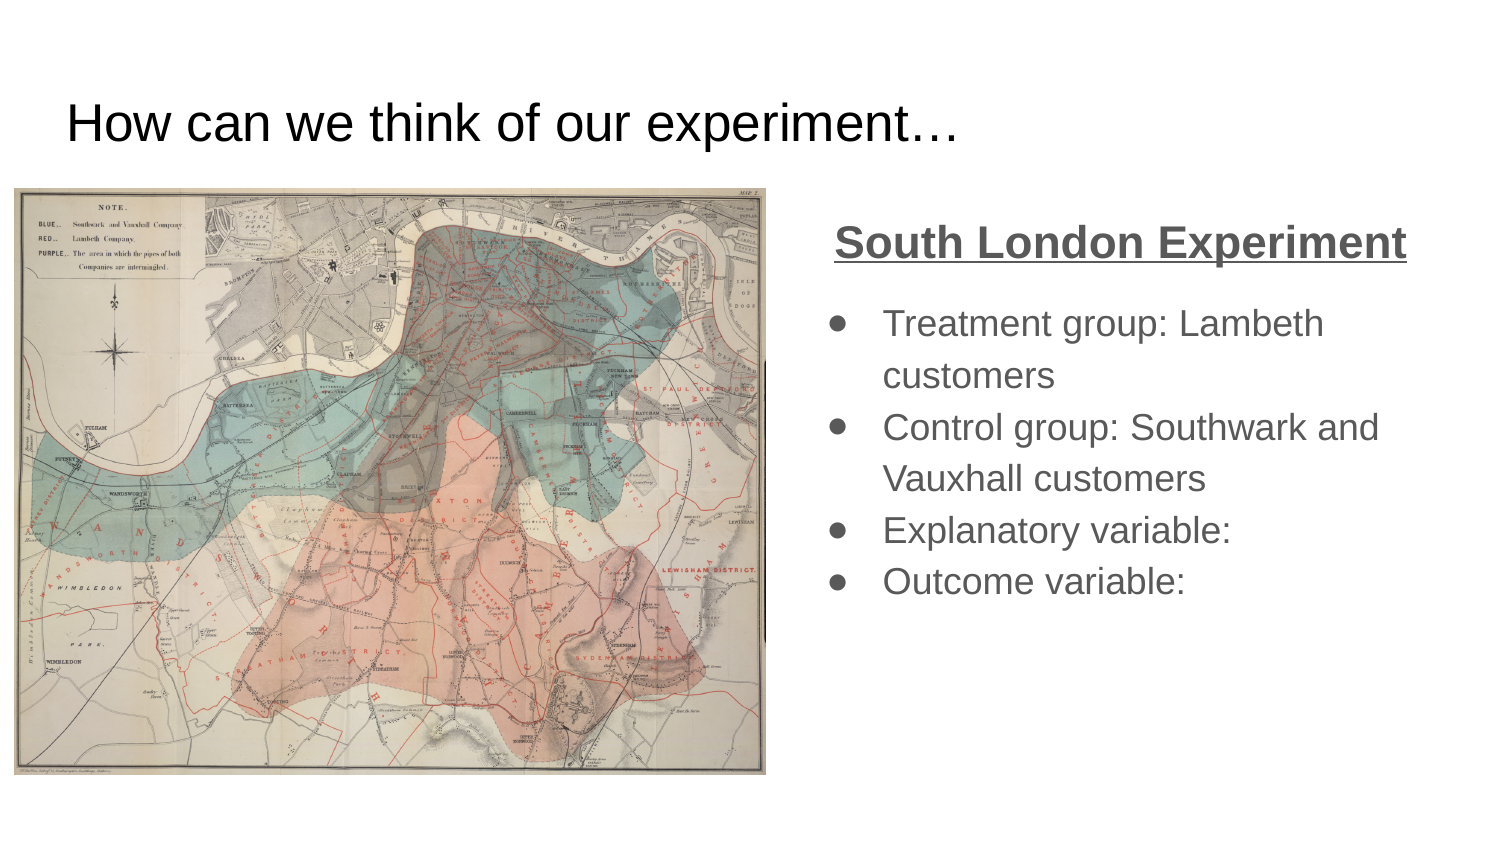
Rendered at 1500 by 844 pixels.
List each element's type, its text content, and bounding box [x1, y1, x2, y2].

picture [13, 188, 766, 776]
title How can we think of our experiment… [51, 72, 1449, 167]
list South London Experiment Treatment group: Lambeth customers Control group: Southwark and Vauxhall customers Explanatory variable: Outcome variable: [792, 189, 1449, 750]
